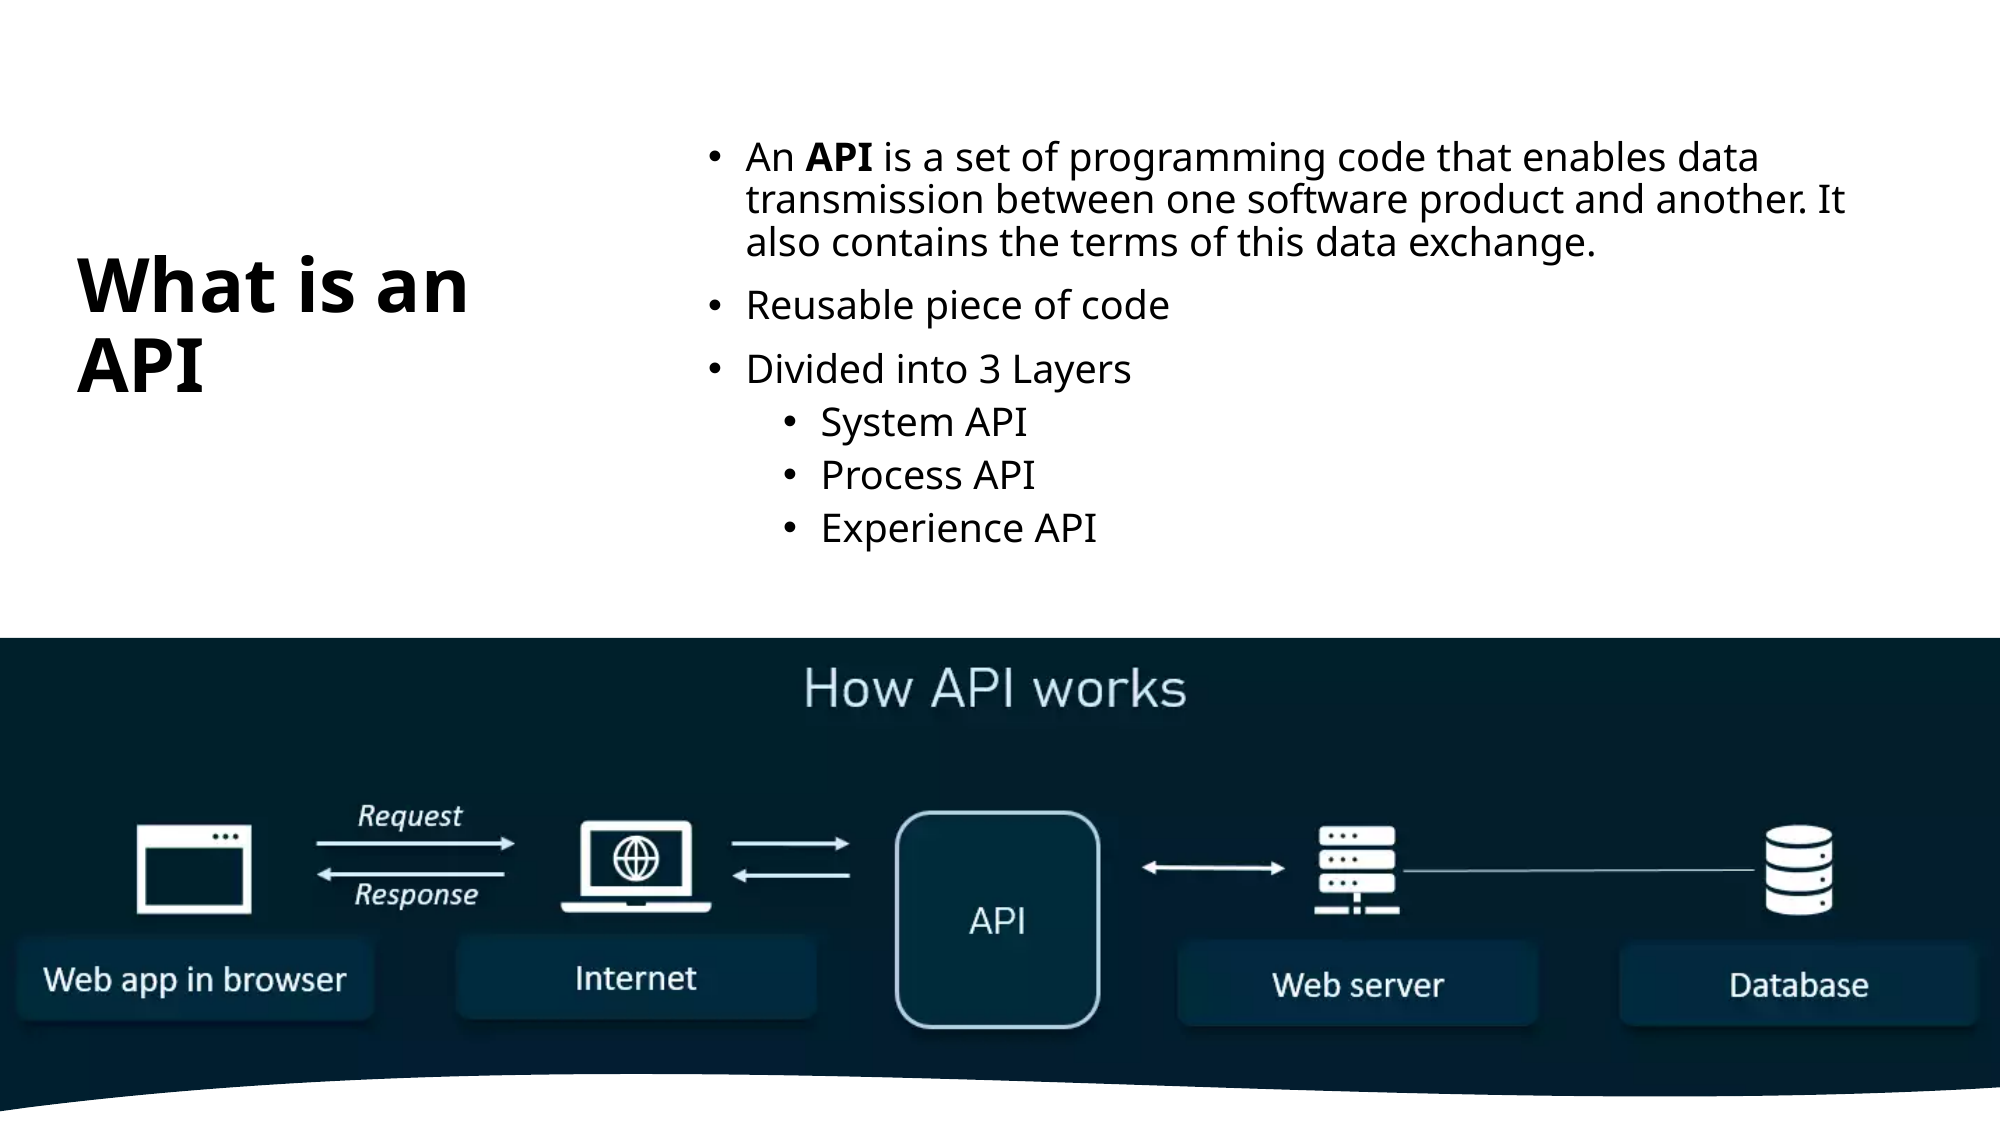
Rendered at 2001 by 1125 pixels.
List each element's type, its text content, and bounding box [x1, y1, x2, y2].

title What is an API [62, 128, 603, 529]
list An API is a set of programming code that enables data transmission between one software product and another. It also contains the terms of this data exchange. Reusable piece of code Divided into 3 Layers System API Process API Experience API [693, 50, 1922, 637]
picture [0, 637, 2000, 1112]
